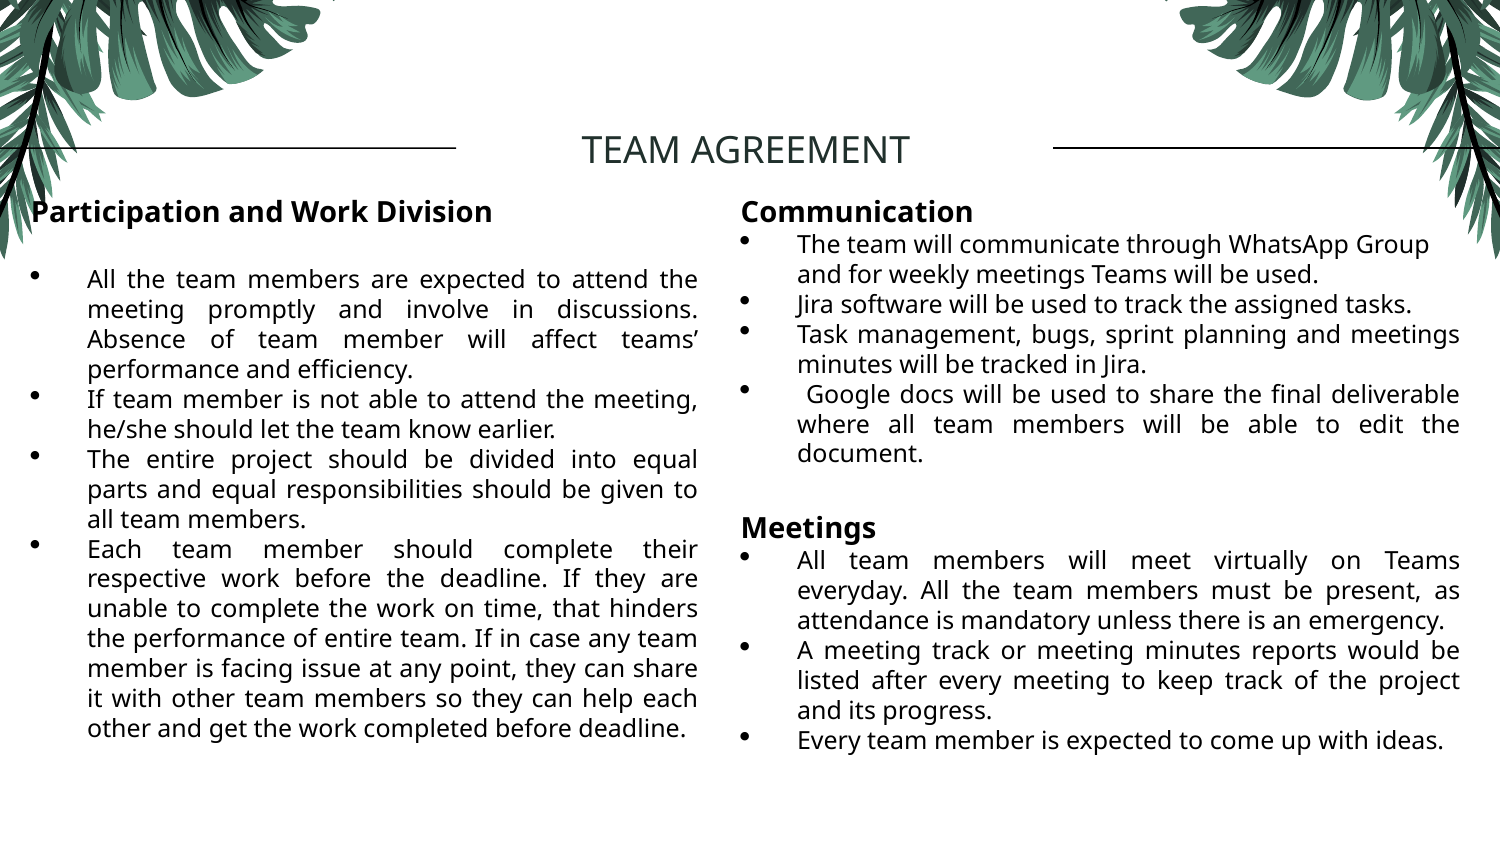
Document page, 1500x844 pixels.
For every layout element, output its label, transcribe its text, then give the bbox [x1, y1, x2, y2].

text_box Communication The team will communicate through WhatsApp Group and for weekly meetings Teams will be used. Jira software will be used to track the assigned tasks. Task management, bugs, sprint planning and meetings minutes will be tracked in Jira. Google docs will be used to share the final deliverable where all team members will be able to edit the document. [725, 186, 1476, 476]
text_box Participation and Work Division All the team members are expected to attend the meeting promptly and involve in discussions. Absence of team member will affect teams’ performance and efficiency. If team member is not able to attend the meeting, he/she should let the team know earlier. The entire project should be divided into equal parts and equal responsibilities should be given to all team members. Each team member should complete their respective work before the deadline. If they are unable to complete the work on time, that hinders the performance of entire team. If in case any team member is facing issue at any point, they can share it with other team members so they can help each other and get the work completed before deadline. [16, 186, 714, 751]
text_box Meetings All team members will meet virtually on Teams everyday. All the team members must be present, as attendance is mandatory unless there is an emergency. A meeting track or meeting minutes reports would be listed after every meeting to keep track of the project and its progress. Every team member is expected to come up with ideas. [725, 502, 1476, 762]
title TEAM AGREEMENT [442, 111, 1050, 201]
